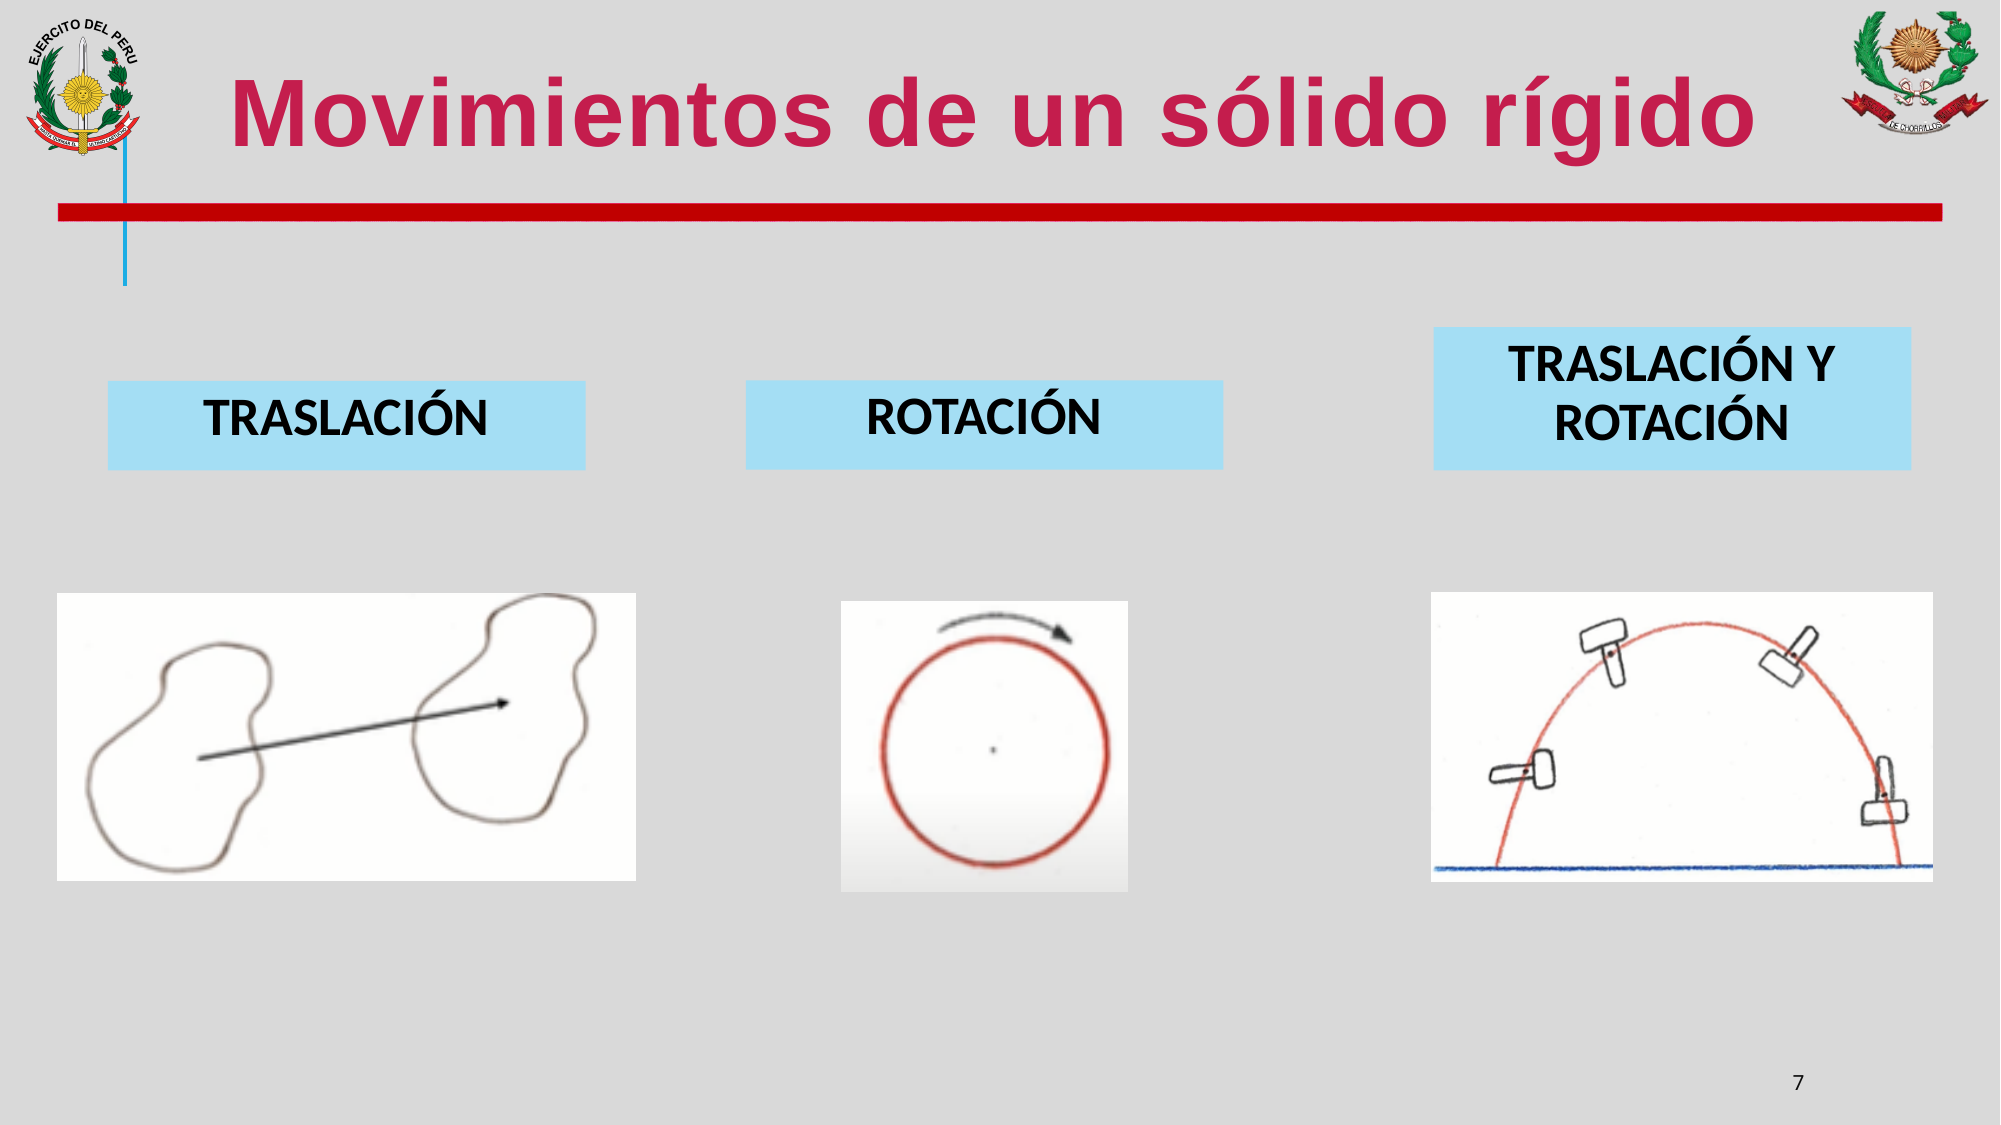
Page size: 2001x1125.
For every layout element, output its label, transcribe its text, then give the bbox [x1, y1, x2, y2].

slide_number 7 [1777, 1061, 1938, 1107]
picture [26, 19, 140, 156]
picture [1822, 0, 1999, 146]
picture [1430, 592, 1933, 883]
picture [57, 593, 636, 882]
list TRASLACIÓN [107, 380, 586, 471]
text_box Movimientos de un sólido rígido [214, 65, 1810, 174]
picture [841, 601, 1129, 892]
text_box TRASLACIÓN Y ROTACIÓN [1433, 327, 1912, 471]
text_box ROTACIÓN [745, 380, 1224, 470]
